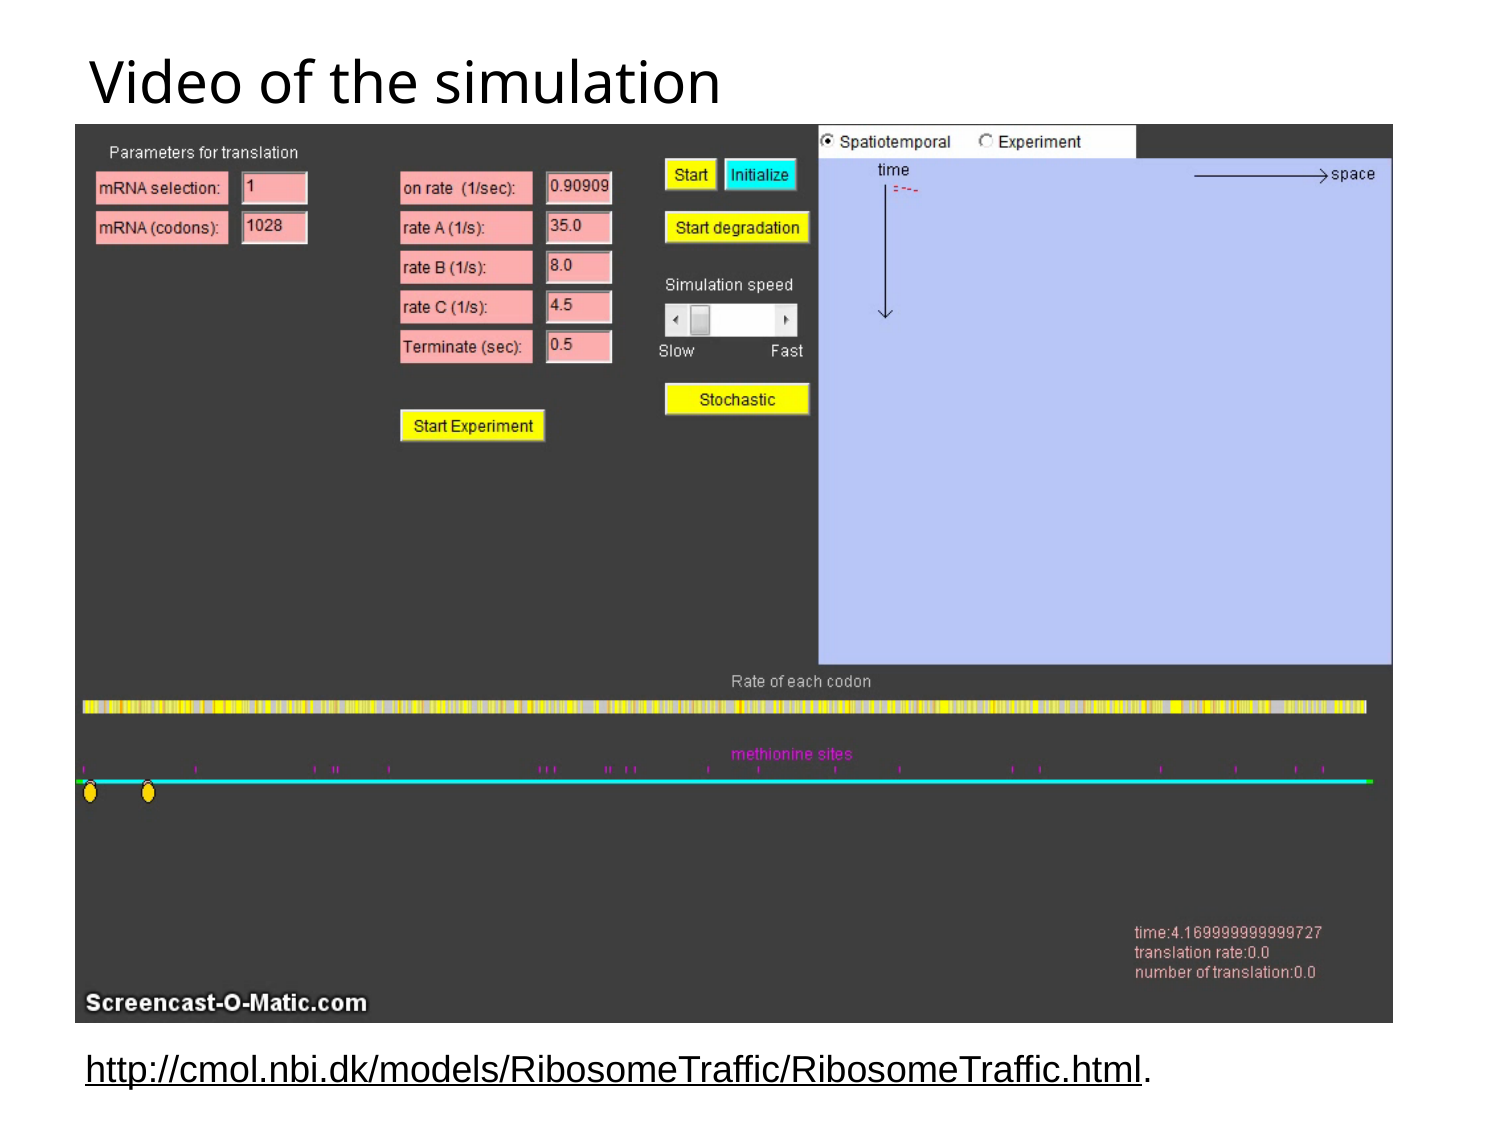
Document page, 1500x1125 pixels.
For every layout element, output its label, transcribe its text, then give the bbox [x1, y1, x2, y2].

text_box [74, 123, 1394, 1024]
text_box Video of the simulation [74, 37, 1488, 123]
text_box http://cmol.nbi.dk/models/RibosomeTraffic/RibosomeTraffic.html. [70, 1037, 1336, 1098]
